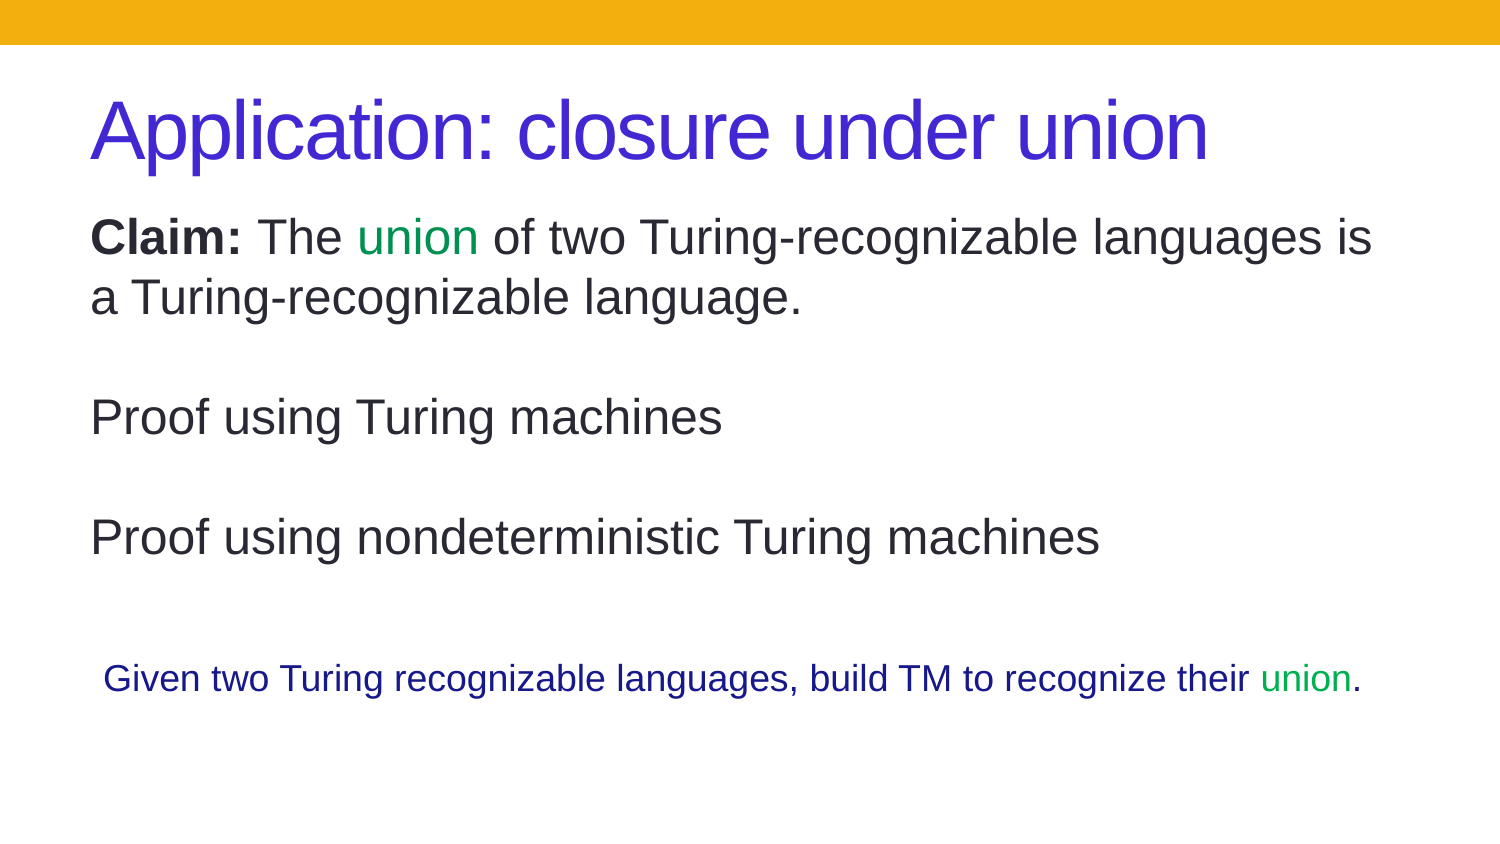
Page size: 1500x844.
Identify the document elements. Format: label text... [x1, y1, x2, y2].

text_box Given two Turing recognizable languages, build TM to recognize their union. [88, 646, 1378, 707]
title Application: closure under union [75, 65, 1425, 188]
list Claim: The union of two Turing-recognizable languages is a Turing-recognizable language. Proof using Turing machines Proof using nondeterministic Turing machines [75, 196, 1425, 797]
